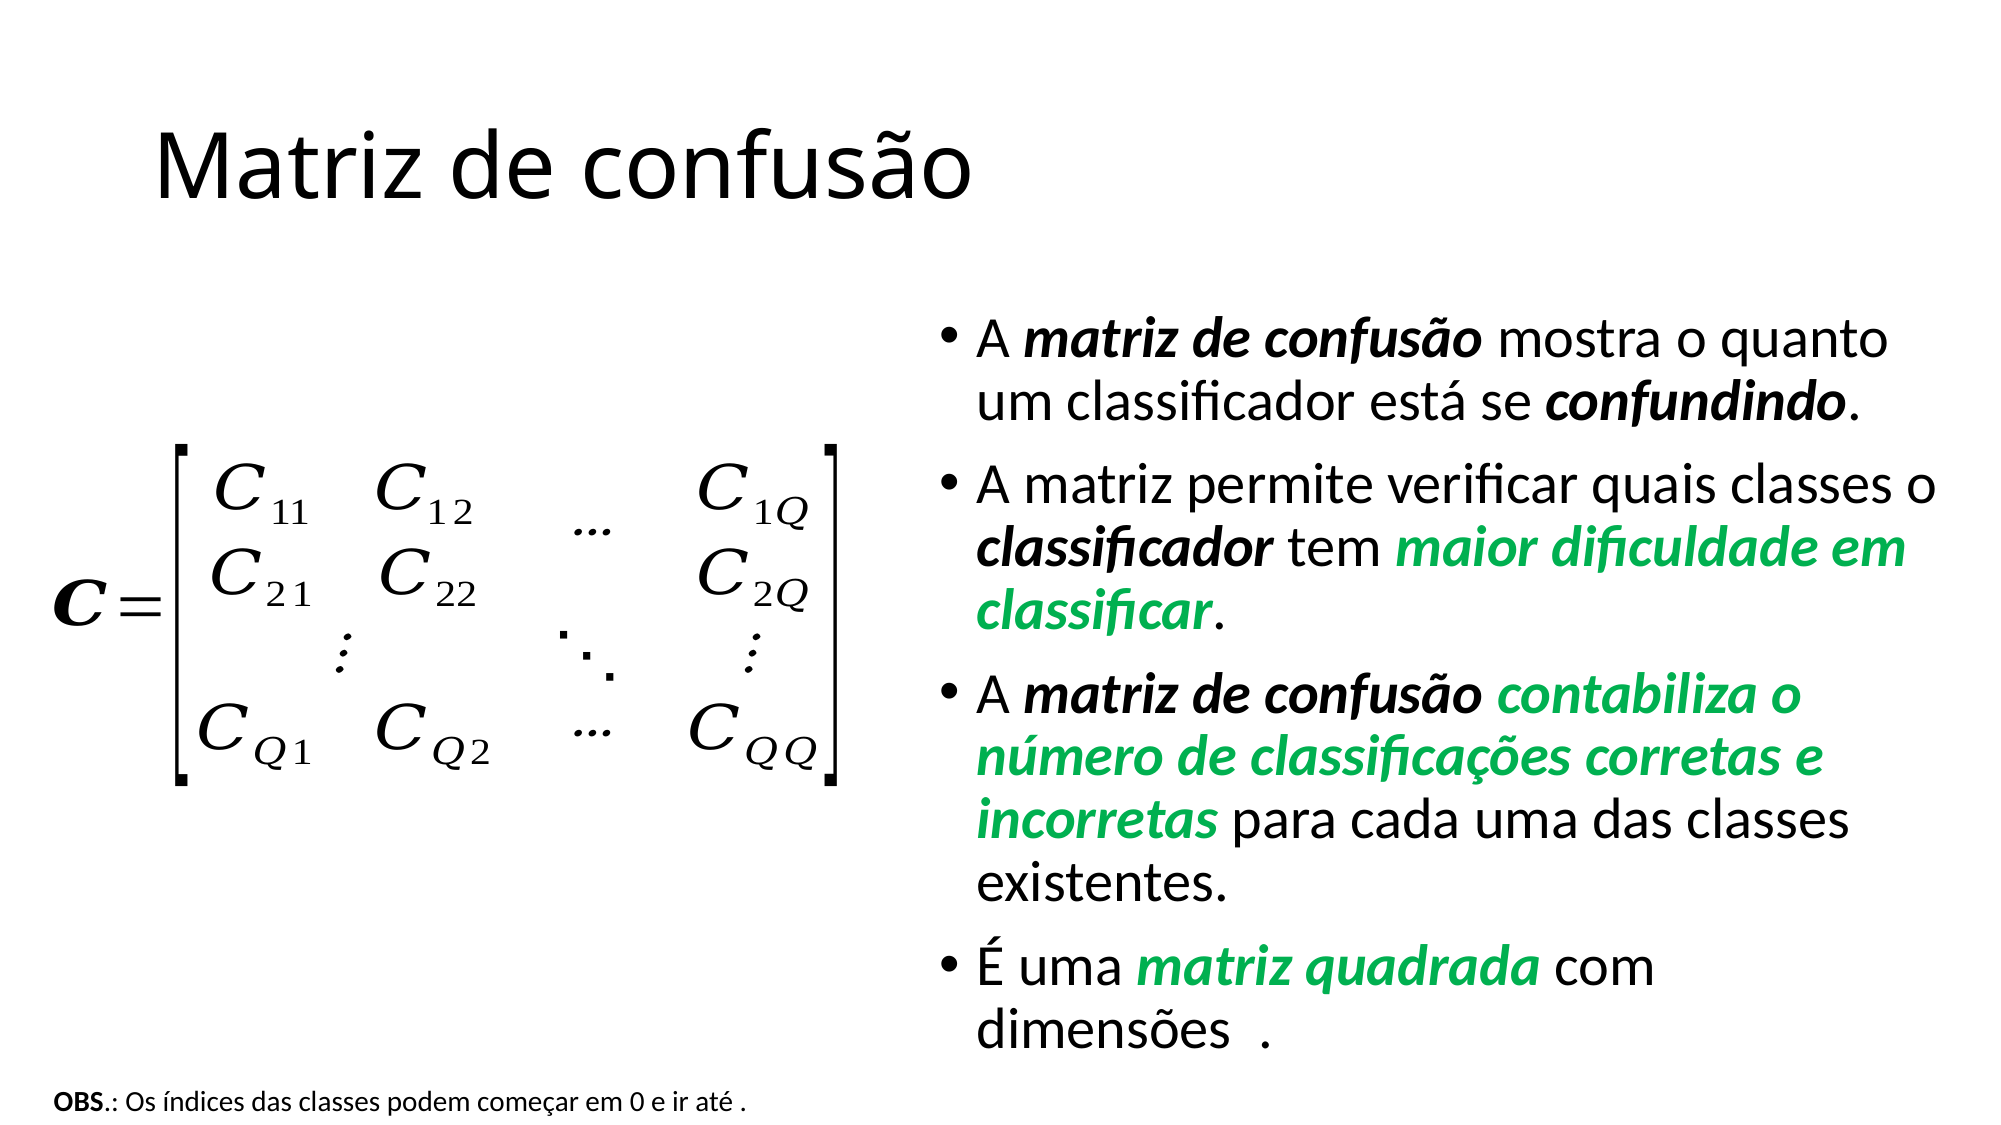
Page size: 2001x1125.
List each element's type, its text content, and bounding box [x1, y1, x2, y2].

title Matriz de confusão [137, 59, 1863, 278]
